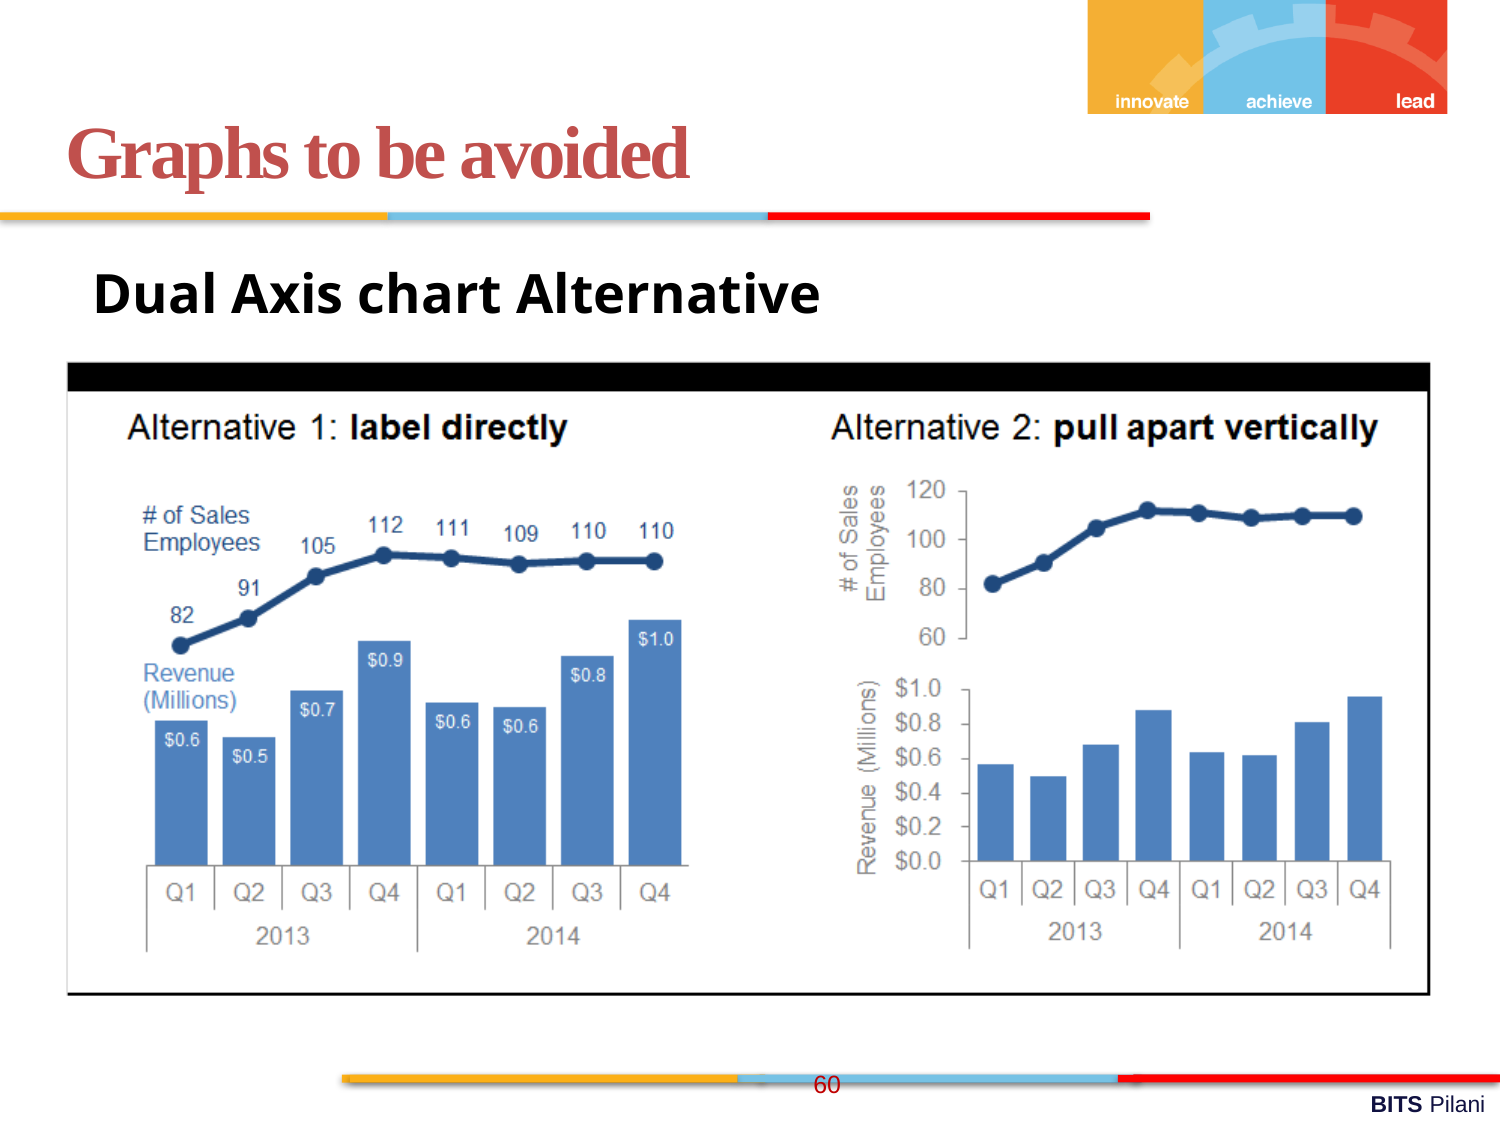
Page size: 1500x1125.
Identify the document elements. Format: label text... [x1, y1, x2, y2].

slide_number 60 [506, 1053, 857, 1114]
text_box Dual Axis chart Alternative [77, 251, 1500, 1013]
picture [1087, 0, 1448, 114]
list Graphs to be avoided [49, 24, 1088, 213]
picture [56, 348, 1444, 1011]
